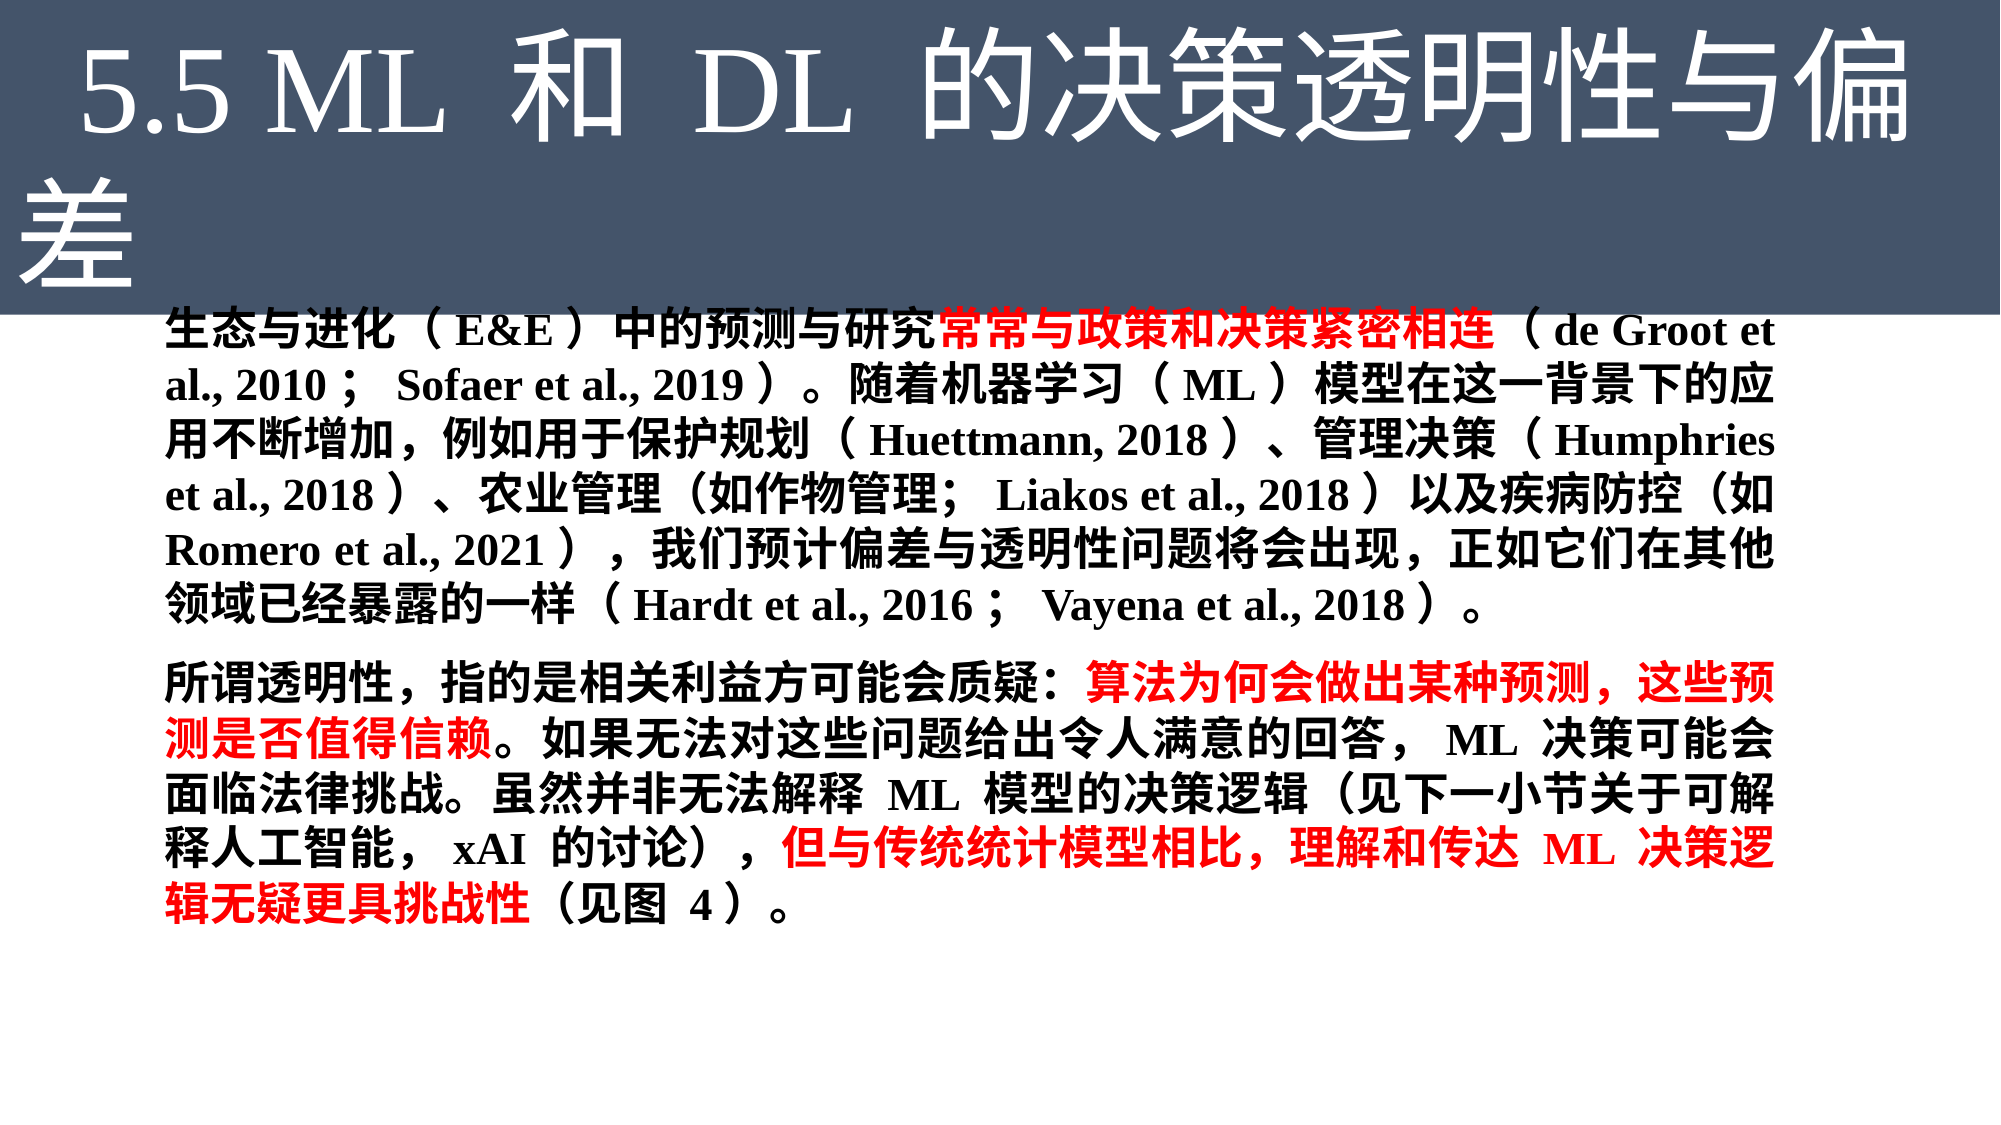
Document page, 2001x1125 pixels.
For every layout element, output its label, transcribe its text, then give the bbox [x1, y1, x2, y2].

text_box 生态与进化（E&E）中的预测与研究常常与政策和决策紧密相连（de Groot et al., 2010；Sofaer et al., 2019）。随着机器学习（ML）模型在这一背景下的应用不断增加，例如用于保护规划（Huettmann, 2018）、管理决策（Humphries et al., 2018）、农业管理（如作物管理；Liakos et al., 2018）以及疾病防控（如 Romero et al., 2021），我们预计偏差与透明性问题将会出现，正如它们在其他领域已经暴露的一样（Hardt et al., 2016；Vayena et al., 2018）。 所谓透明性，指的是相关利益方可能会质疑：算法为何会做出某种预测，这些预测是否值得信赖。如果无法对这些问题给出令人满意的回答，ML 决策可能会面临法律挑战。虽然并非无法解释 ML 模型的决策逻辑（见下一小节关于可解释人工智能，xAI 的讨论），但与传统统计模型相比，理解和传达 ML 决策逻辑无疑更具挑战性（见图 4）。 [150, 292, 1791, 937]
text_box 5.5 ML 和 DL 的决策透明性与偏差 [0, 0, 2000, 315]
